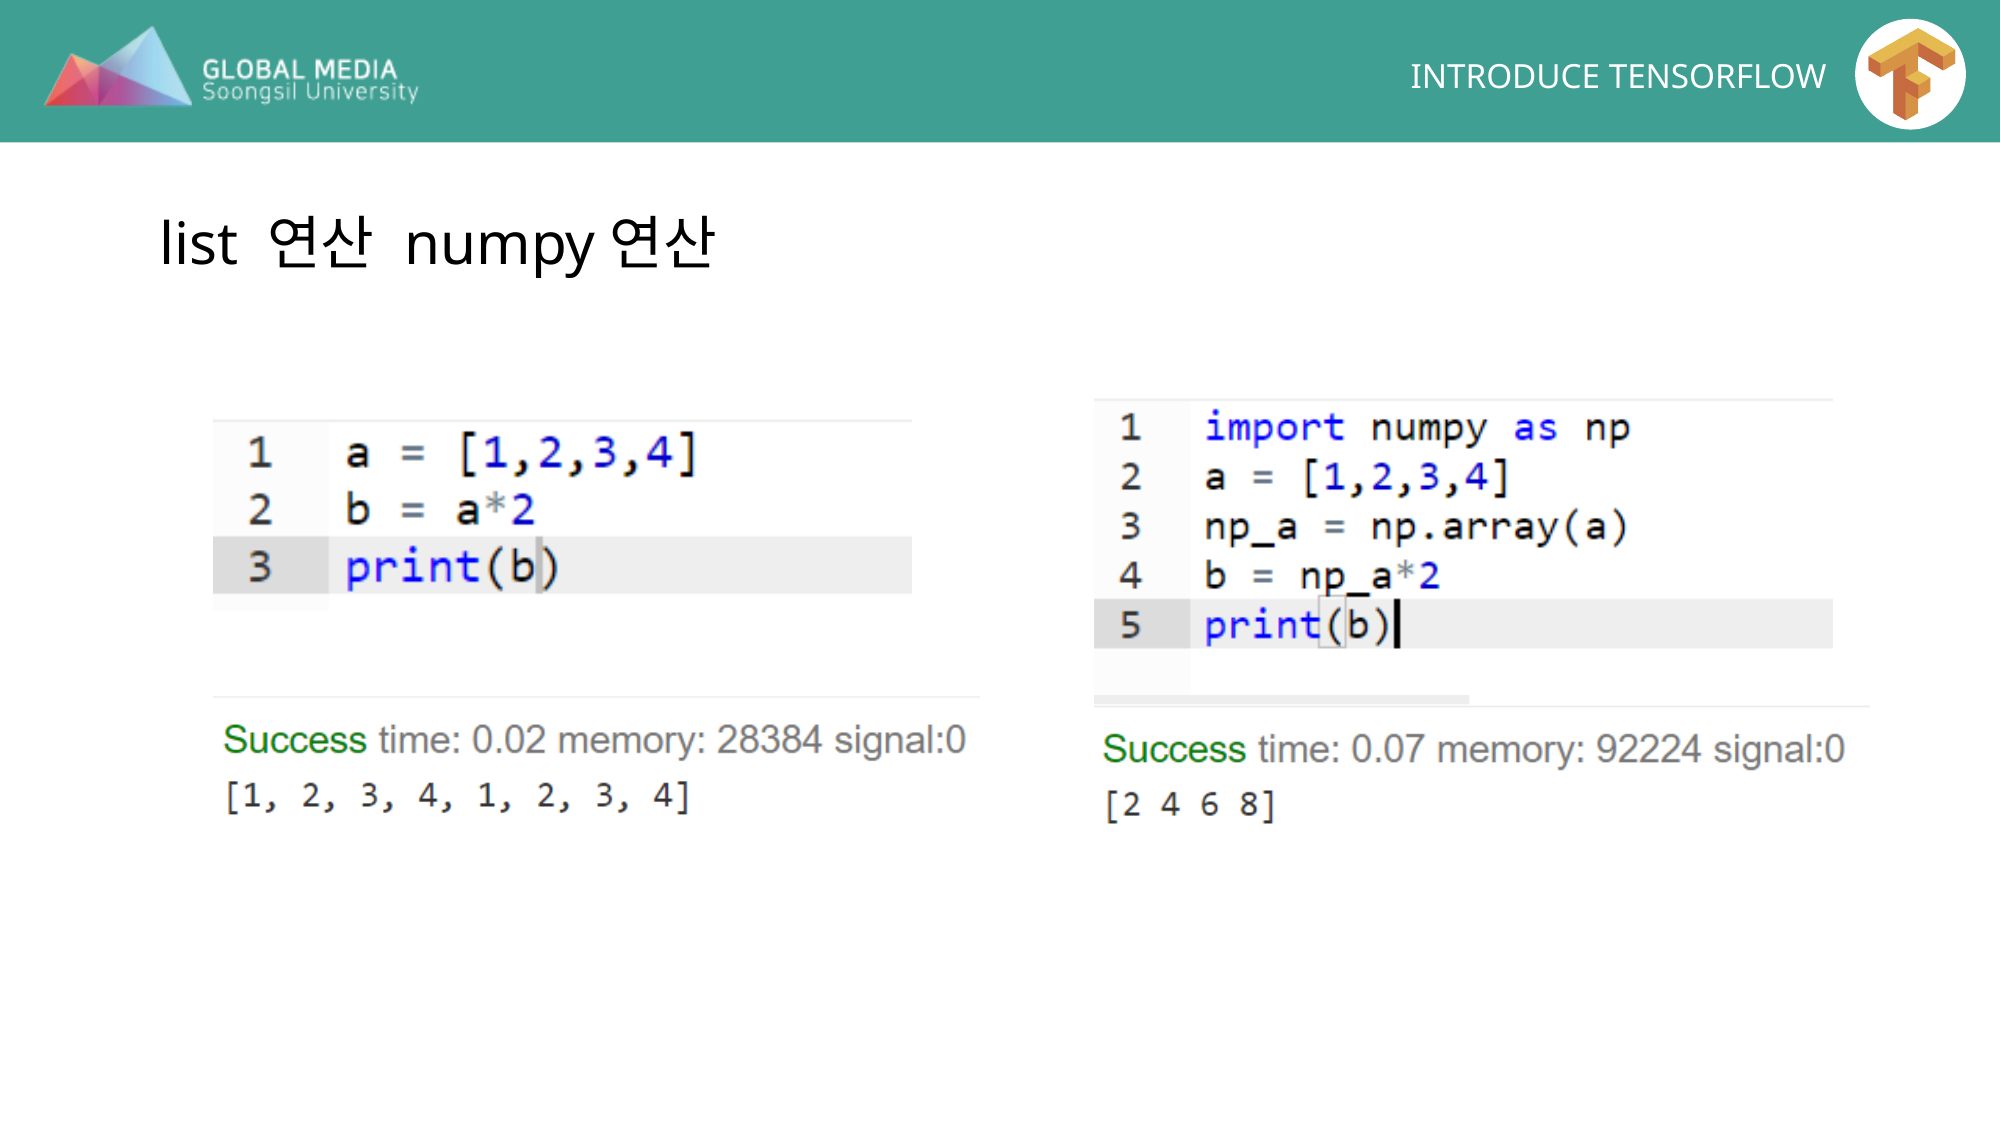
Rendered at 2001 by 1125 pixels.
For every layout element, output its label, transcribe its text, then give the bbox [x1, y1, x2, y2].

picture [1864, 27, 1958, 121]
picture [213, 695, 980, 865]
picture [1094, 389, 1870, 874]
text_box list 연산 numpy연산 [144, 136, 1870, 354]
picture [34, 18, 435, 121]
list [213, 406, 912, 611]
